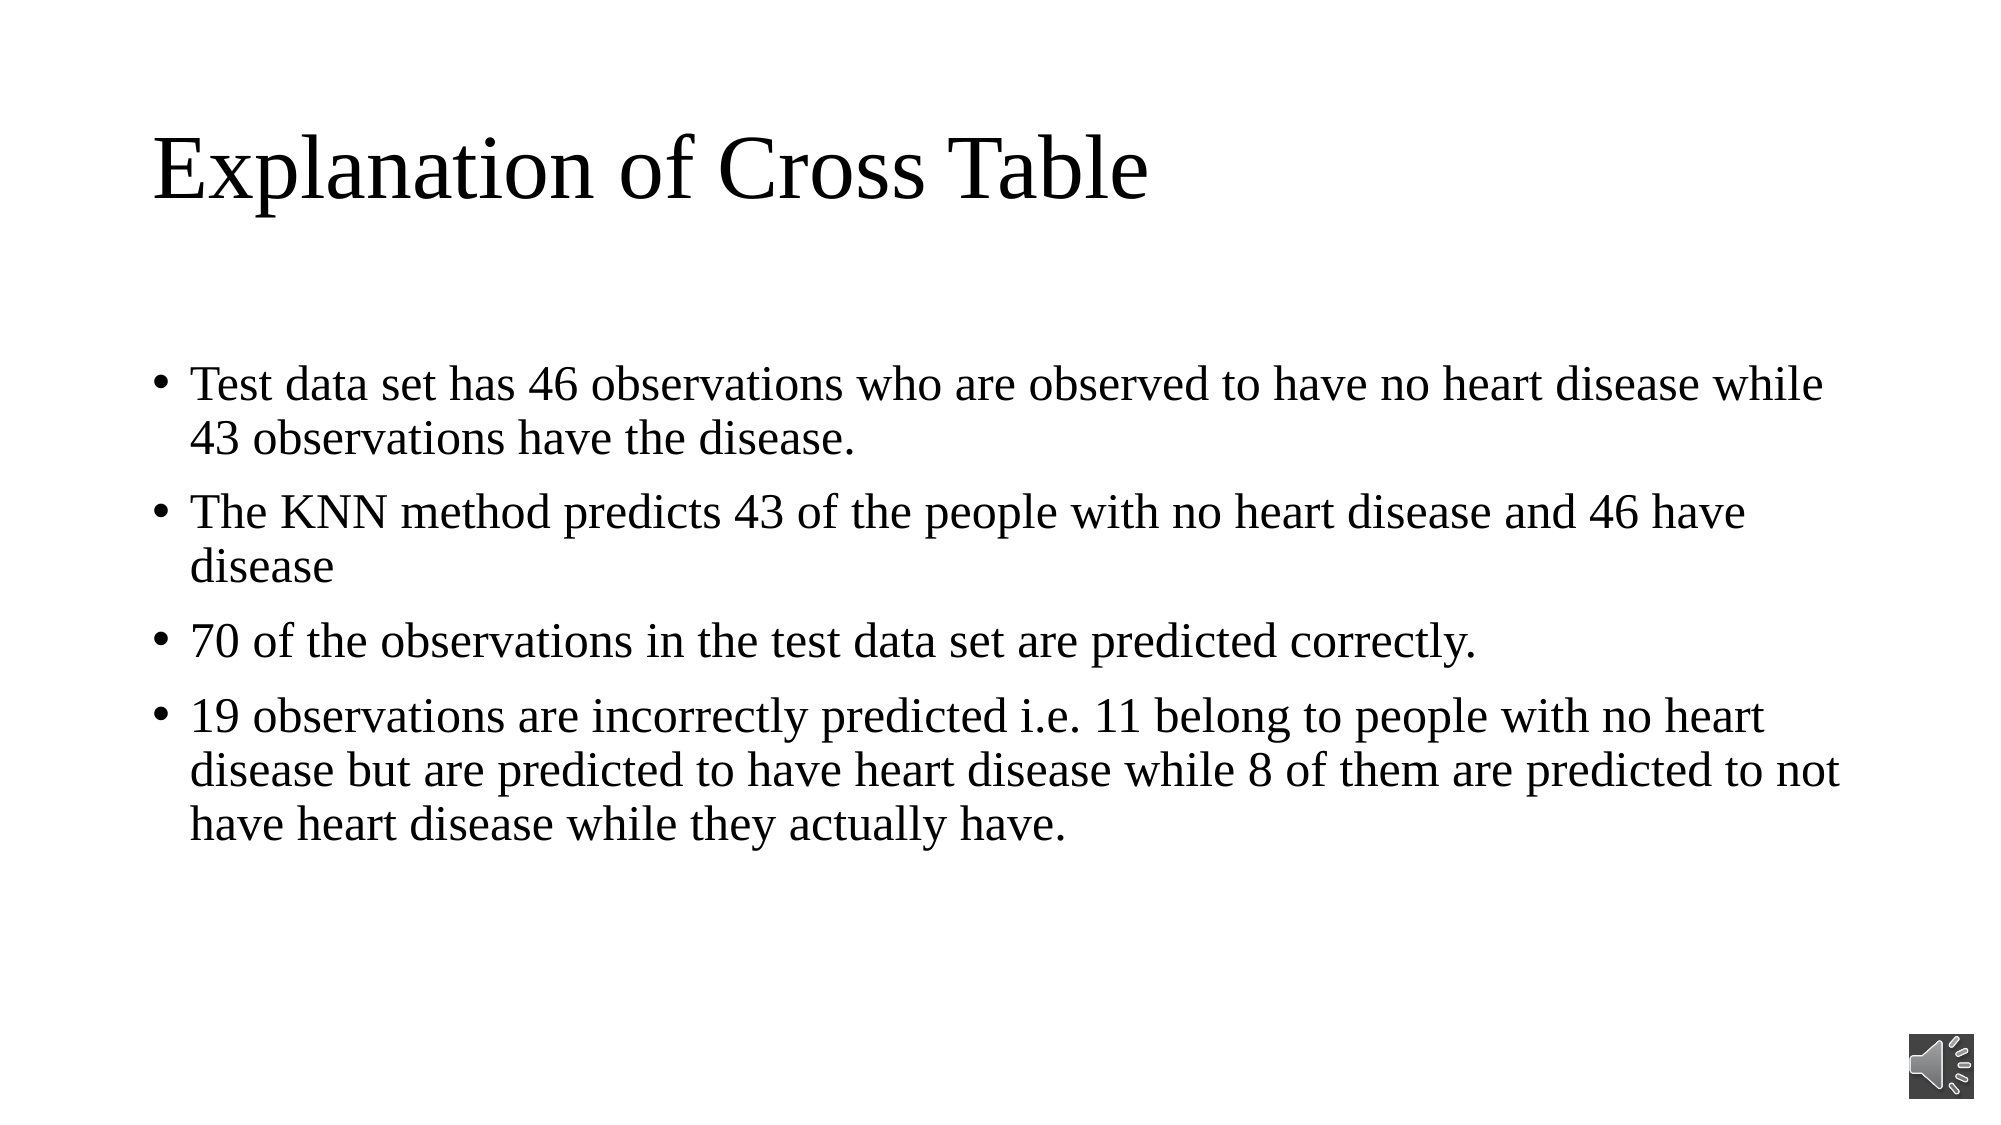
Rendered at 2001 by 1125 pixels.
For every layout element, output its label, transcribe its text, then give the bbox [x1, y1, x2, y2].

list Test data set has 46 observations who are observed to have no heart disease while 43 observations have the disease. The KNN method predicts 43 of the people with no heart disease and 46 have disease 70 of the observations in the test data set are predicted correctly. 19 observations are incorrectly predicted i.e. 11 belong to people with no heart disease but are predicted to have heart disease while 8 of them are predicted to not have heart disease while they actually have. [137, 349, 1863, 1014]
picture [1908, 1033, 1975, 1100]
title Explanation of Cross Table [137, 59, 1863, 278]
